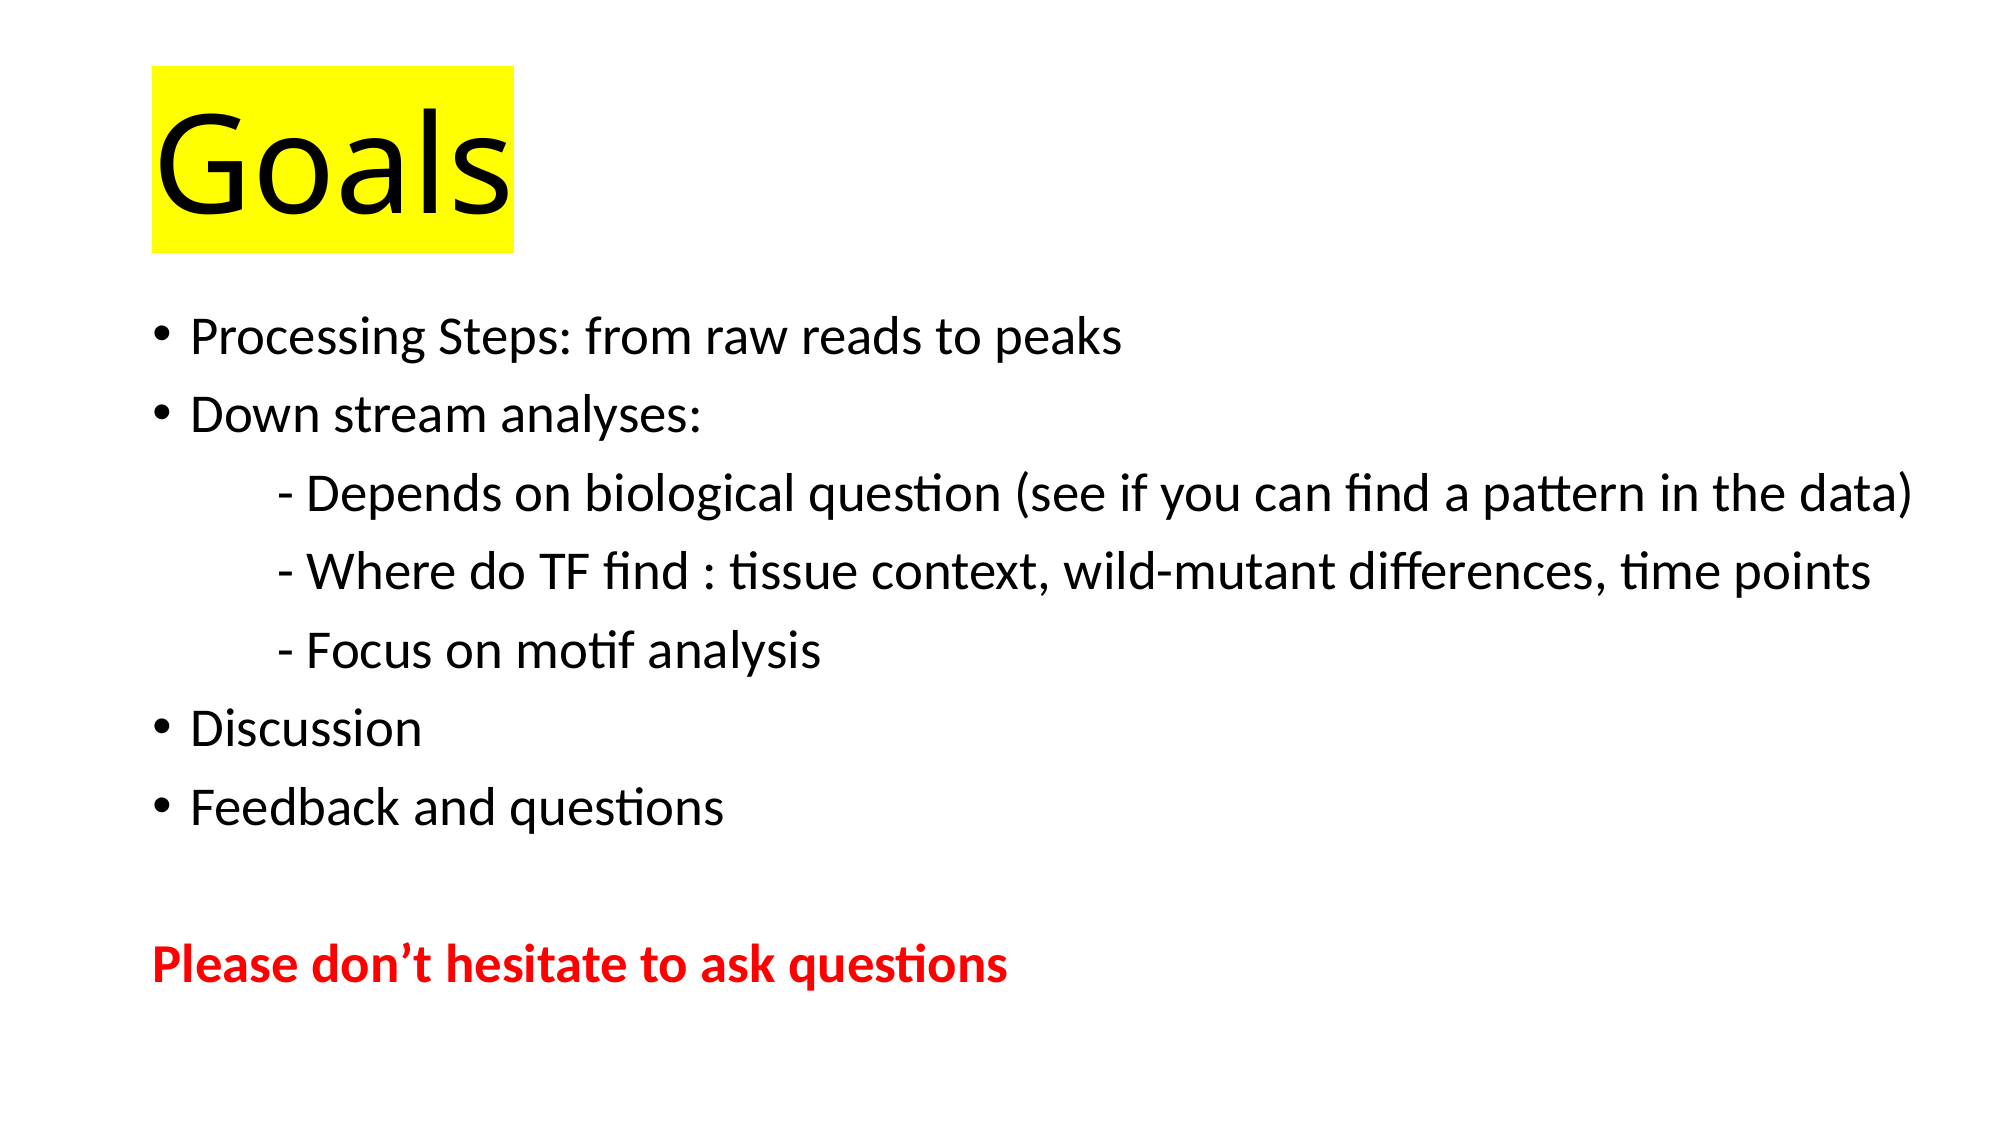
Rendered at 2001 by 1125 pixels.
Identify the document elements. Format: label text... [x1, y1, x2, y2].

list Processing Steps: from raw reads to peaks Down stream analyses: - Depends on biological question (see if you can find a pattern in the data) - Where do TF find : tissue context, wild-mutant differences, time points - Focus on motif analysis Discussion Feedback and questions Please don’t hesitate to ask questions [137, 299, 2000, 1014]
title Goals [137, 59, 1863, 278]
